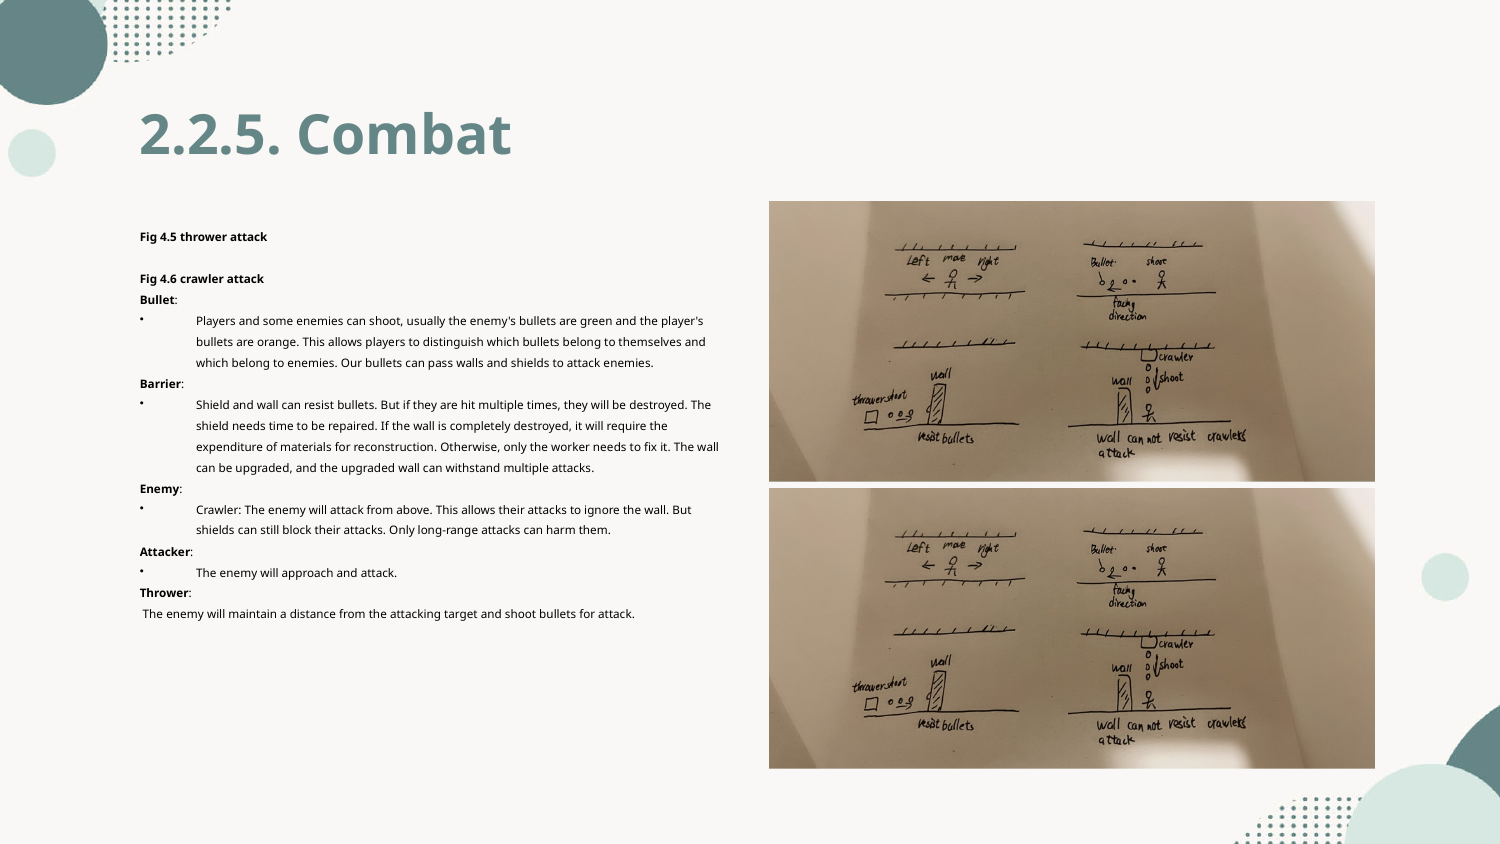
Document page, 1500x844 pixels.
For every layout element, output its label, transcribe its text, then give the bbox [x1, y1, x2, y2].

text_box Fig 4.5 thrower attack Fig 4.6 crawler attack Bullet: Players and some enemies can shoot, usually the enemy's bullets are green and the player's bullets are orange. This allows players to distinguish which bullets belong to themselves and which belong to enemies. Our bullets can pass walls and shields to attack enemies. Barrier: Shield and wall can resist bullets. But if they are hit multiple times, they will be destroyed. The shield needs time to be repaired. If the wall is completely destroyed, it will require the expenditure of materials for reconstruction. Otherwise, only the worker needs to fix it. The wall can be upgraded, and the upgraded wall can withstand multiple attacks. Enemy: Crawler: The enemy will attack from above. This allows their attacks to ignore the wall. But shields can still block their attacks. Only long-range attacks can harm them. Attacker: The enemy will approach and attack. Thrower: The enemy will maintain a distance from the attacking target and shoot bullets for attack. [125, 201, 747, 768]
picture [0, 0, 1500, 844]
text_box 2.2.5. Combat [125, 86, 1406, 178]
